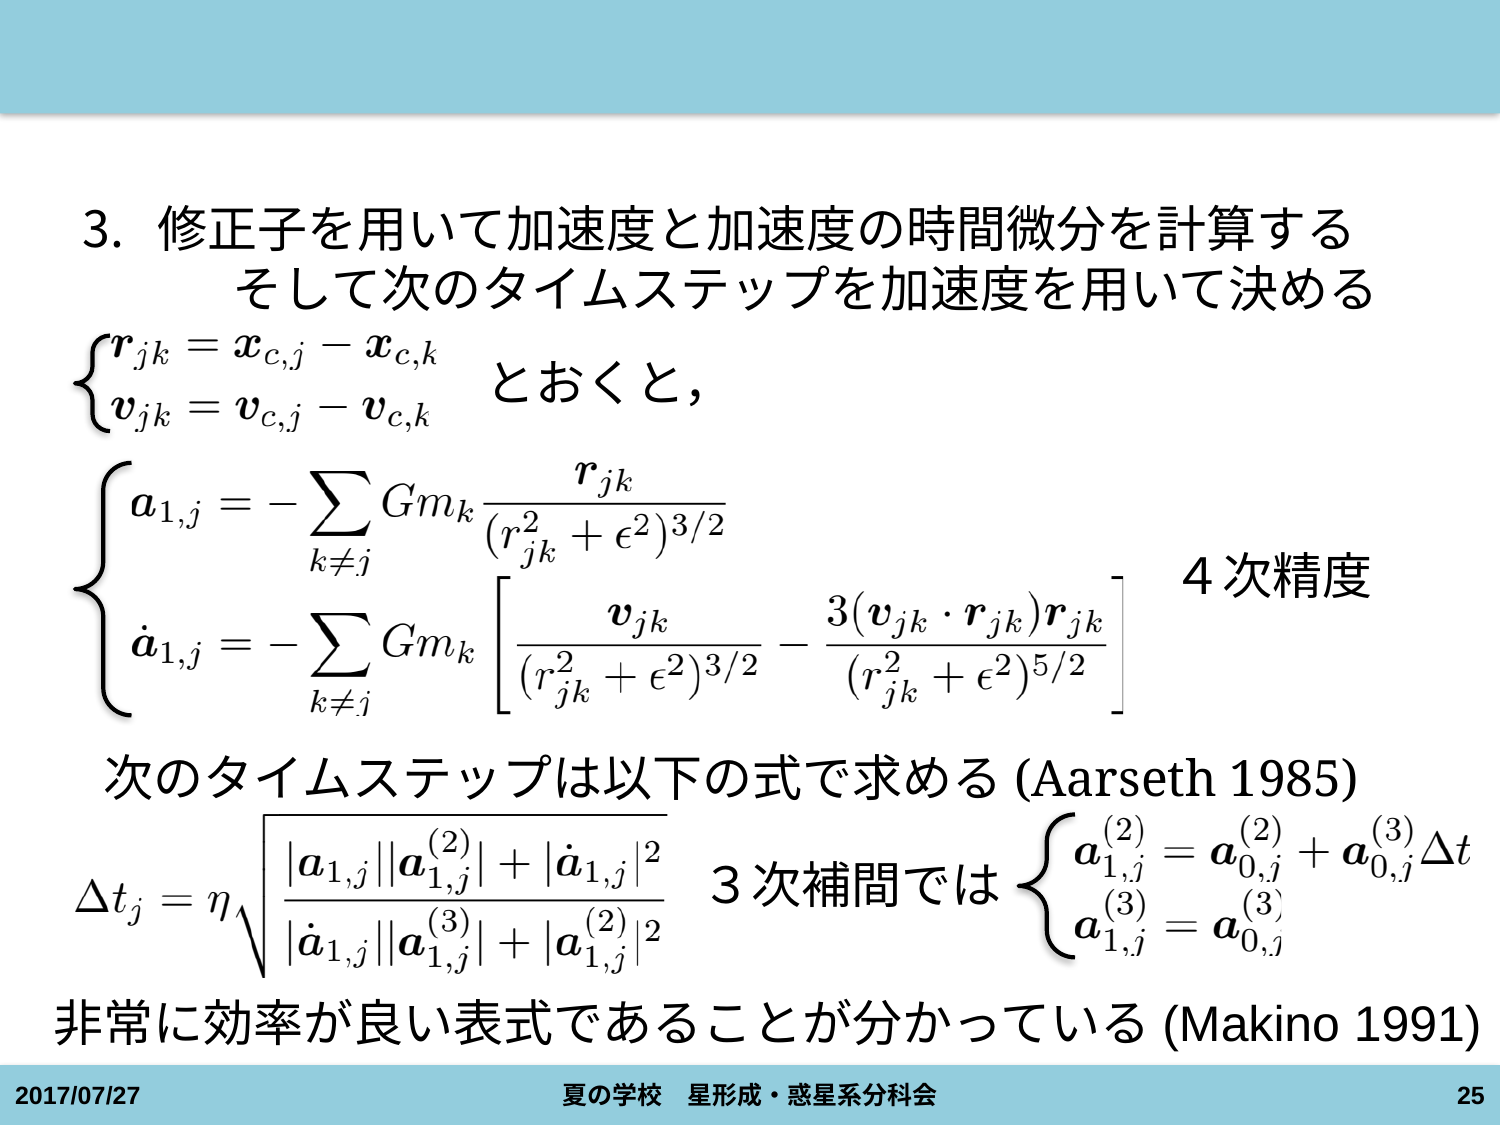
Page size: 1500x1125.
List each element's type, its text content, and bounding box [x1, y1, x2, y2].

text_box 非常に効率が良い表式であることが分かっている(Makino 1991) [38, 984, 1497, 1060]
slide_number 25 [1149, 1065, 1500, 1125]
text_box ４次精度 [1157, 537, 1388, 613]
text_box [74, 335, 437, 432]
text_box ３次補間では [686, 845, 1017, 921]
picture [1074, 814, 1471, 883]
text_box [1016, 812, 1075, 960]
picture [74, 814, 668, 978]
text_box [74, 462, 1124, 716]
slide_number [0, 1065, 350, 1125]
text_box 次のタイムステップは以下の式で求める(Aarseth 1985) [88, 738, 1375, 874]
text_box 修正子を用いて加速度と加速度の時間微分を計算する そして次のタイムステップを加速度を用いて決める [67, 189, 1394, 325]
text_box とおくと， [470, 344, 749, 419]
picture [1074, 887, 1282, 956]
footer 夏の学校 星形成・惑星系分科会 [512, 1065, 988, 1125]
